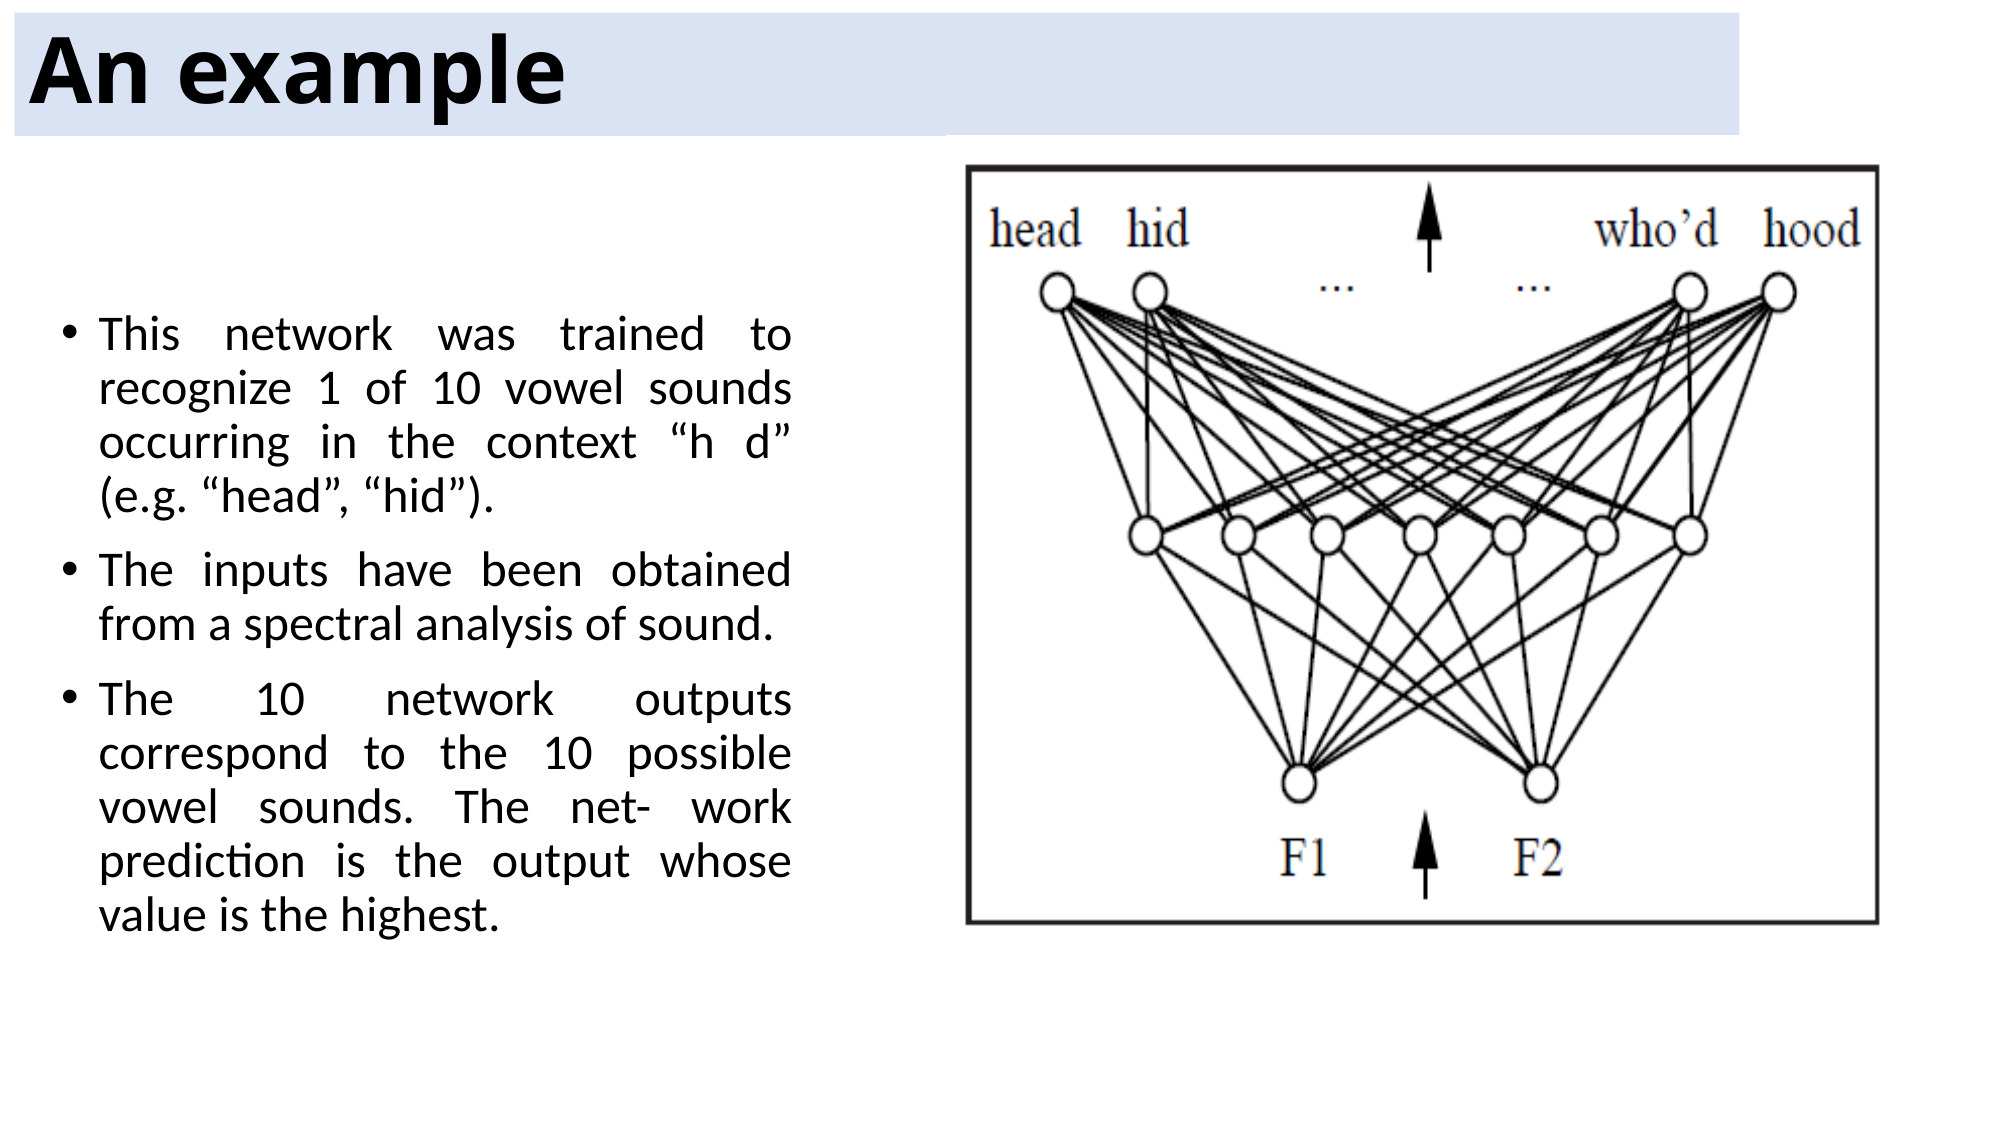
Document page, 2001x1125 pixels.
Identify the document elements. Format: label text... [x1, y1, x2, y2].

list This network was trained to recognize 1 of 10 vowel sounds occurring in the context “h d” (e.g. “head”, “hid”). The inputs have been obtained from a spectral analysis of sound. The 10 network outputs correspond to the 10 possible vowel sounds. The net- work prediction is the output whose value is the highest. [46, 299, 808, 1014]
picture [946, 135, 1912, 963]
title An example [14, 12, 1740, 136]
